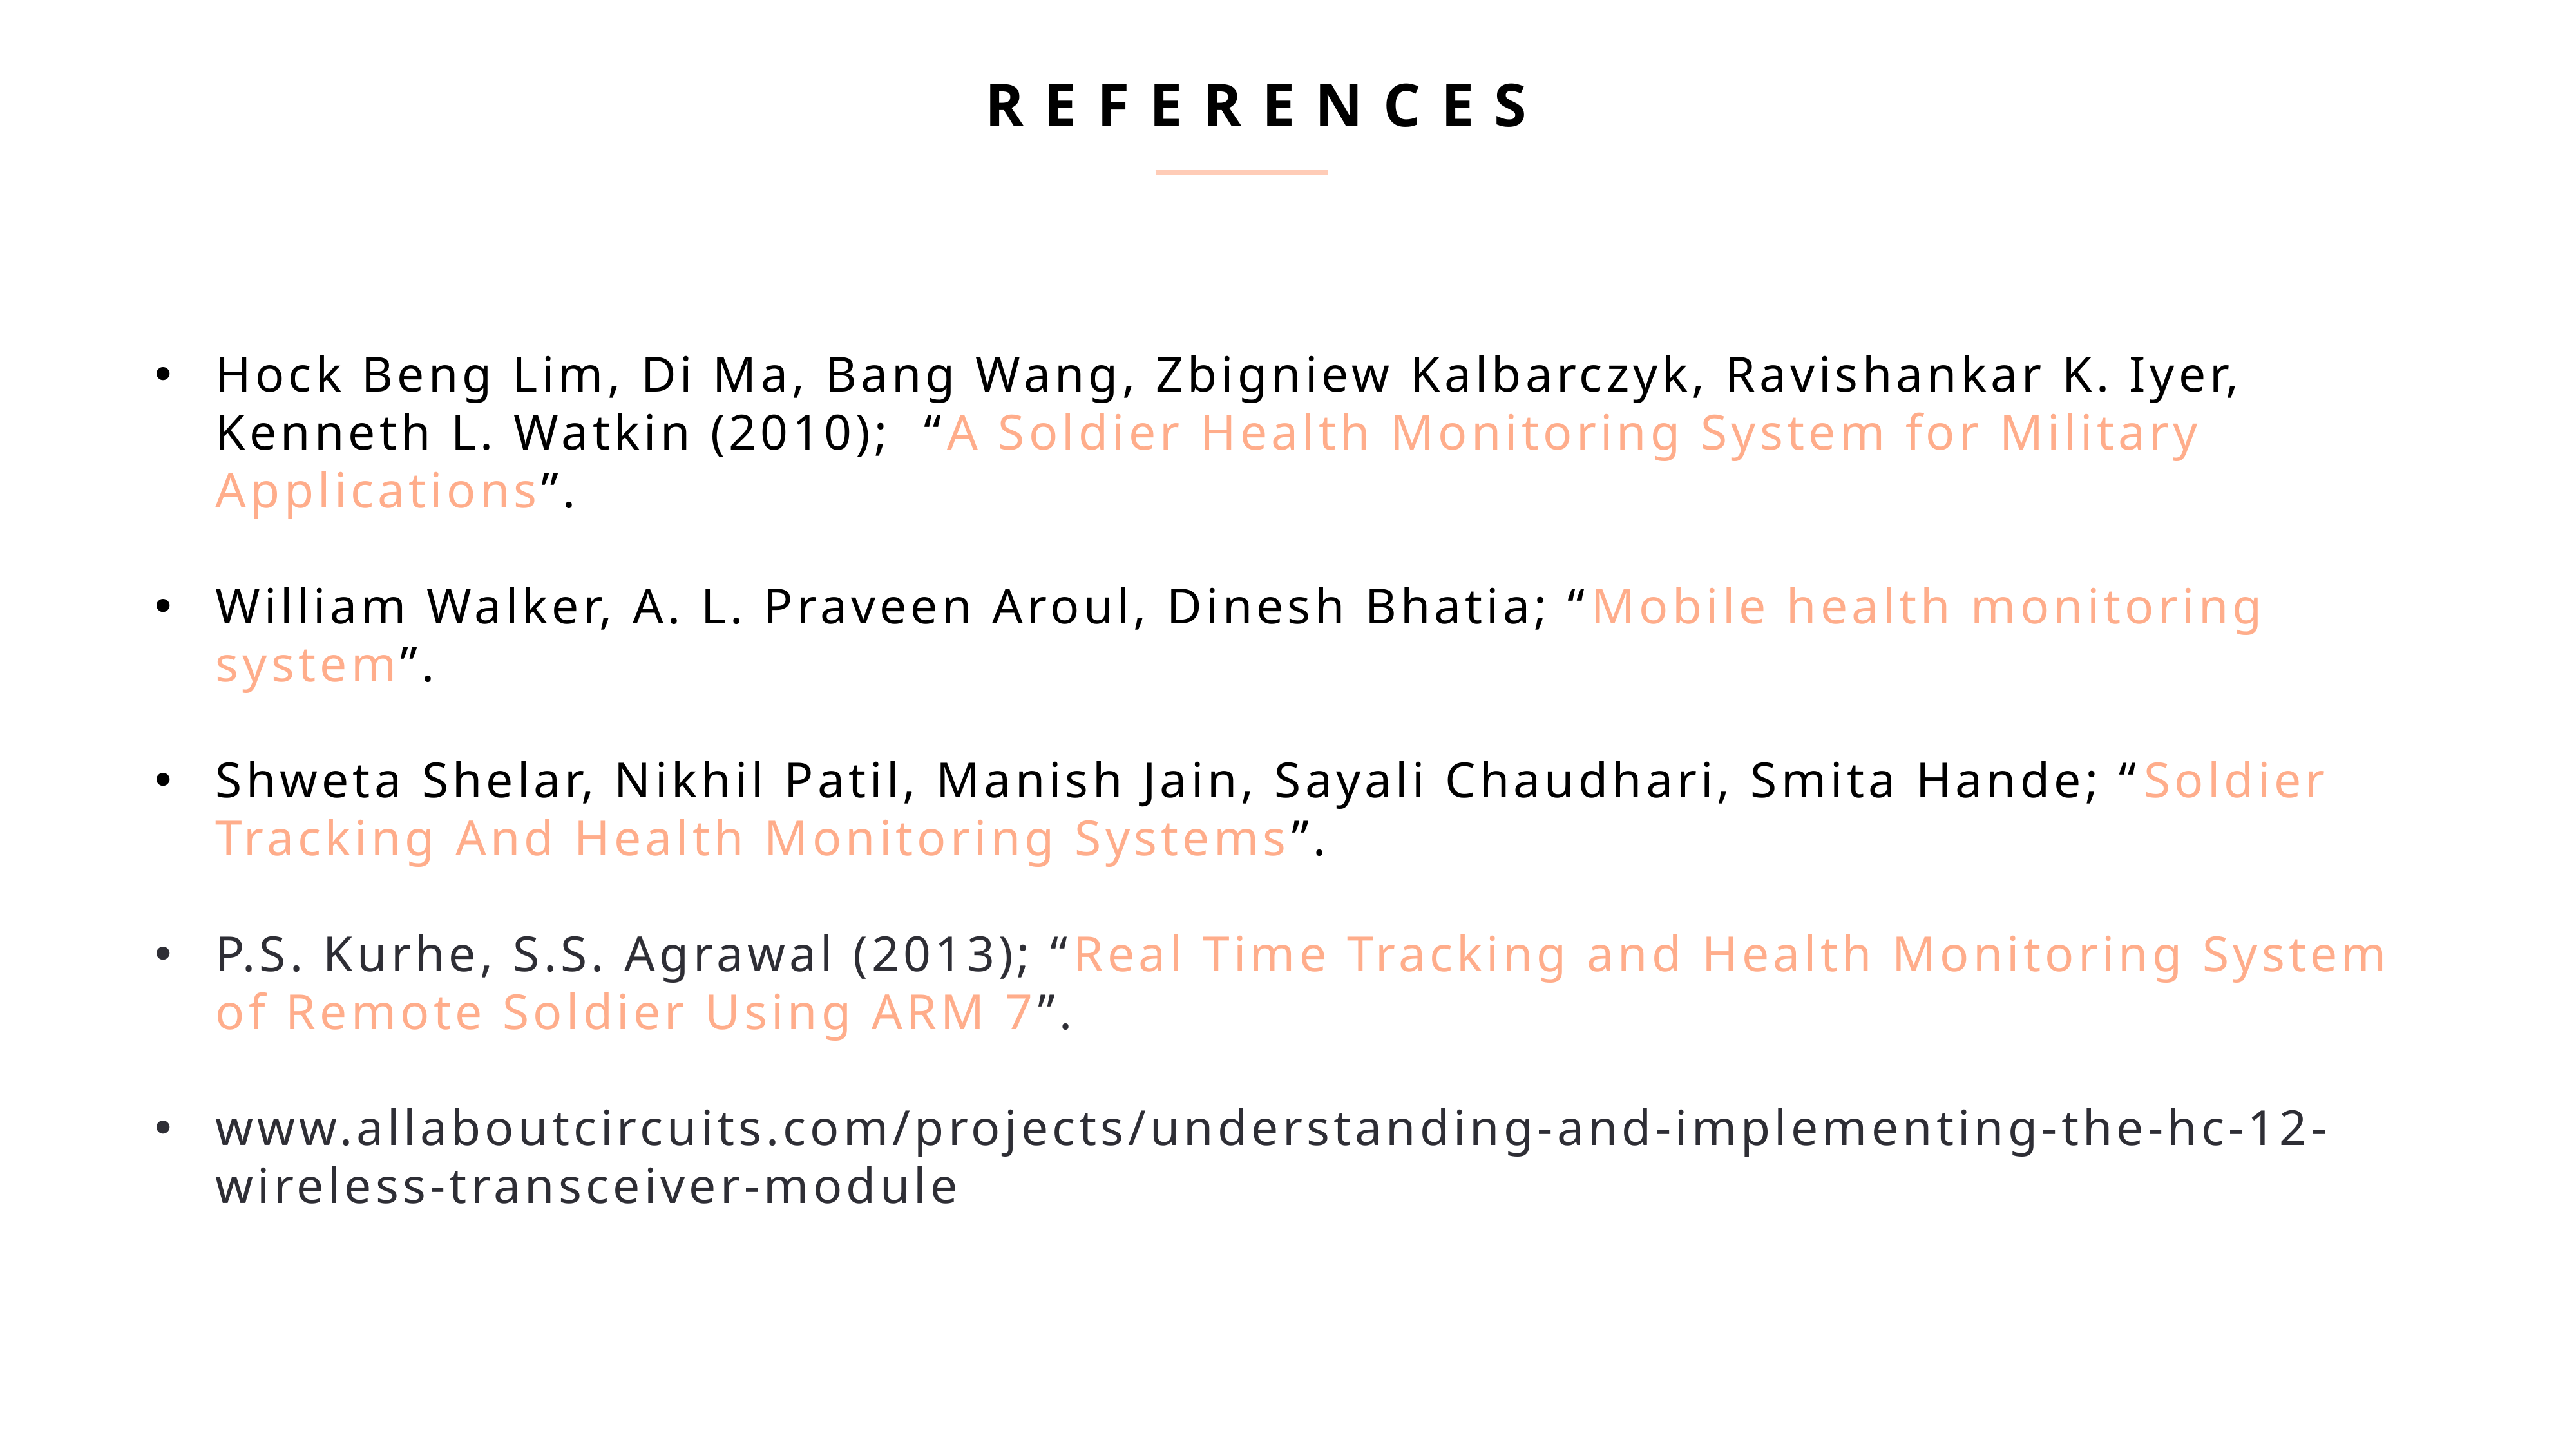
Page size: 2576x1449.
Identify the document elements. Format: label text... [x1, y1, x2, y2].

text_box REFERENCES [975, 62, 1538, 144]
text_box Hock Beng Lim, Di Ma, Bang Wang, Zbigniew Kalbarczyk, Ravishankar K. Iyer, Kenneth L. Watkin (2010); “A Soldier Health Monitoring System for Military Applications”. William Walker, A. L. Praveen Aroul, Dinesh Bhatia; “Mobile health monitoring system”. Shweta Shelar, Nikhil Patil, Manish Jain, Sayali Chaudhari, Smita Hande; “Soldier Tracking And Health Monitoring Systems”. P.S. Kurhe, S.S. Agrawal (2013); “Real Time Tracking and Health Monitoring System of Remote Soldier Using ARM 7”. www.allaboutcircuits.com/projects/understanding-and-implementing-the-hc-12-wireless-transceiver-module [146, 339, 2430, 1218]
